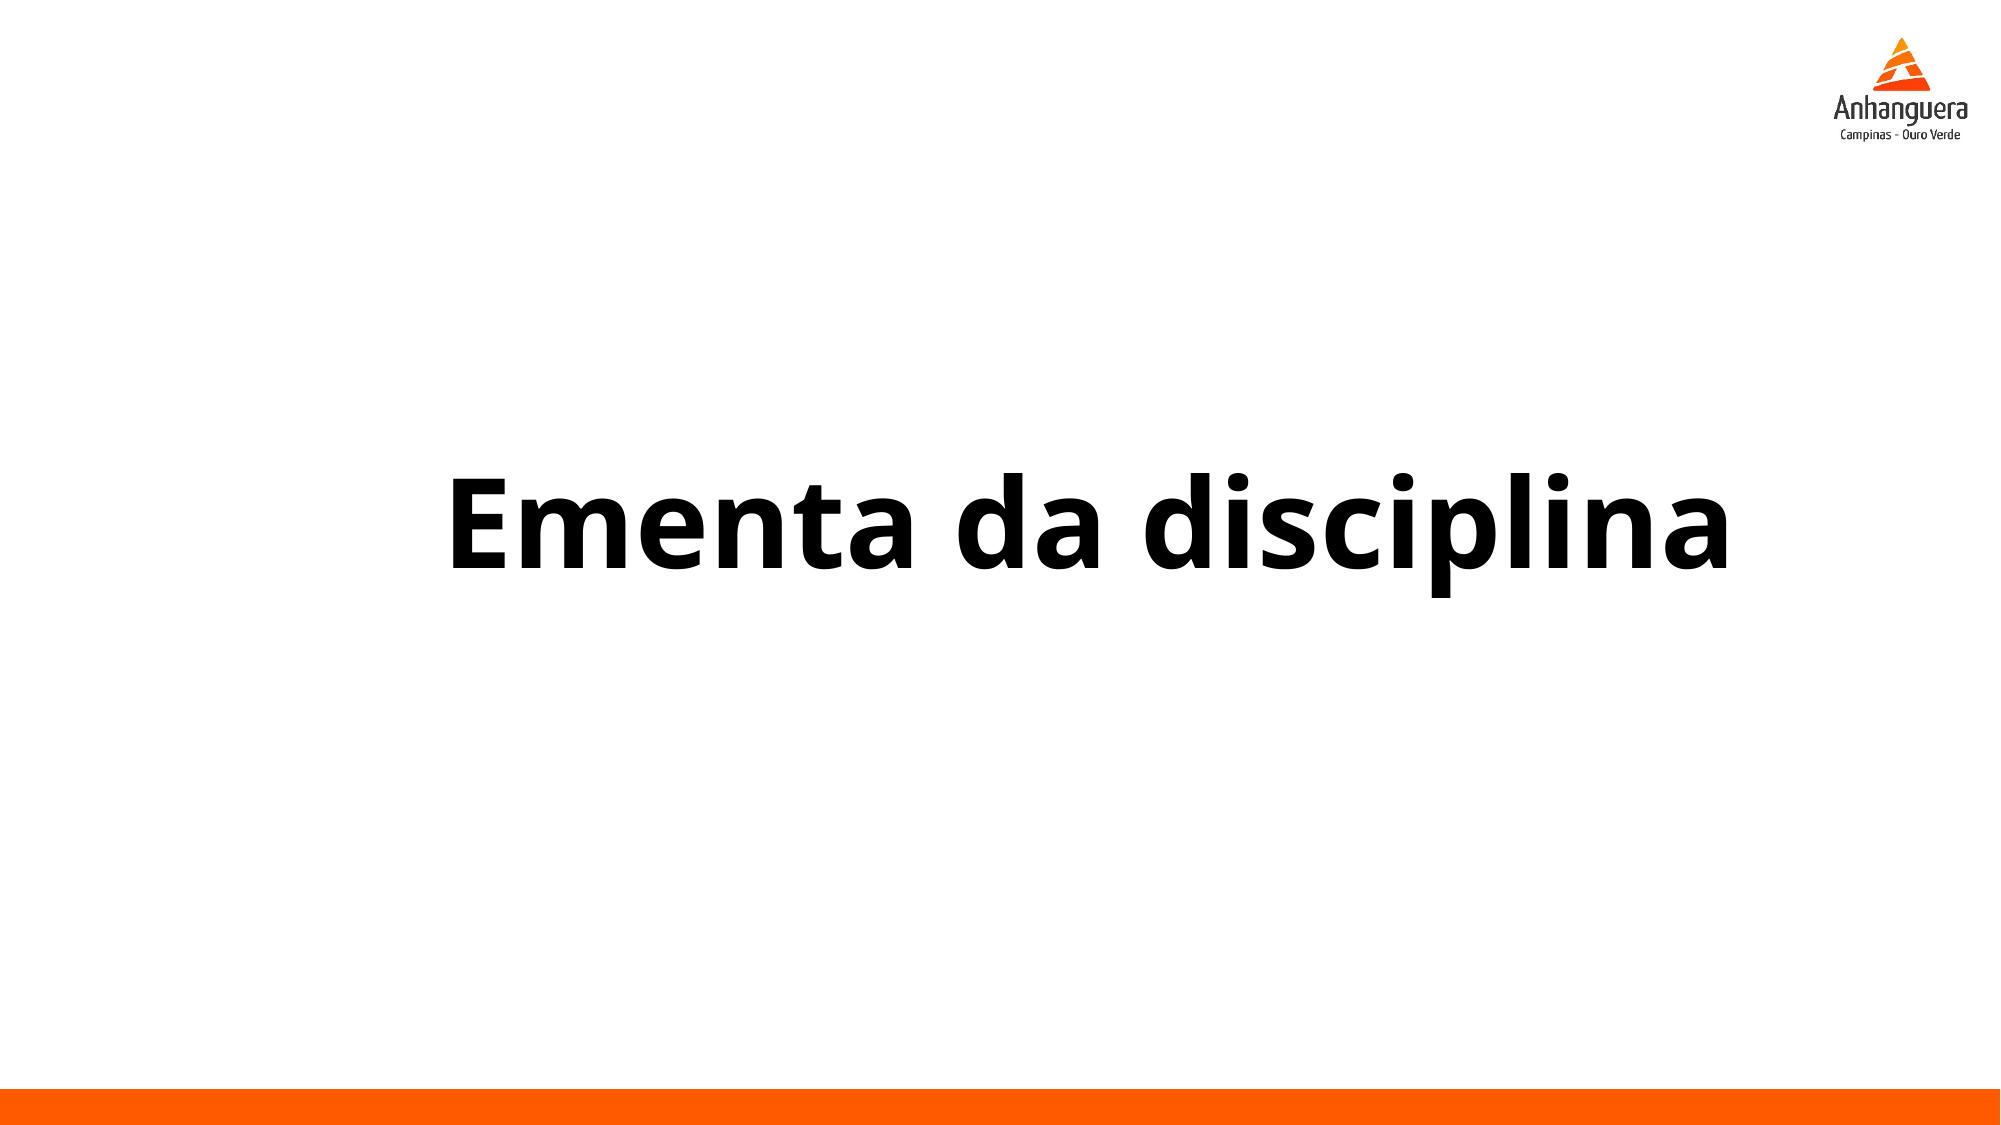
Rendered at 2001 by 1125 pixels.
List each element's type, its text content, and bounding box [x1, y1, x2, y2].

text_box Ementa da disciplina [428, 453, 2000, 672]
picture [1826, 22, 1974, 170]
